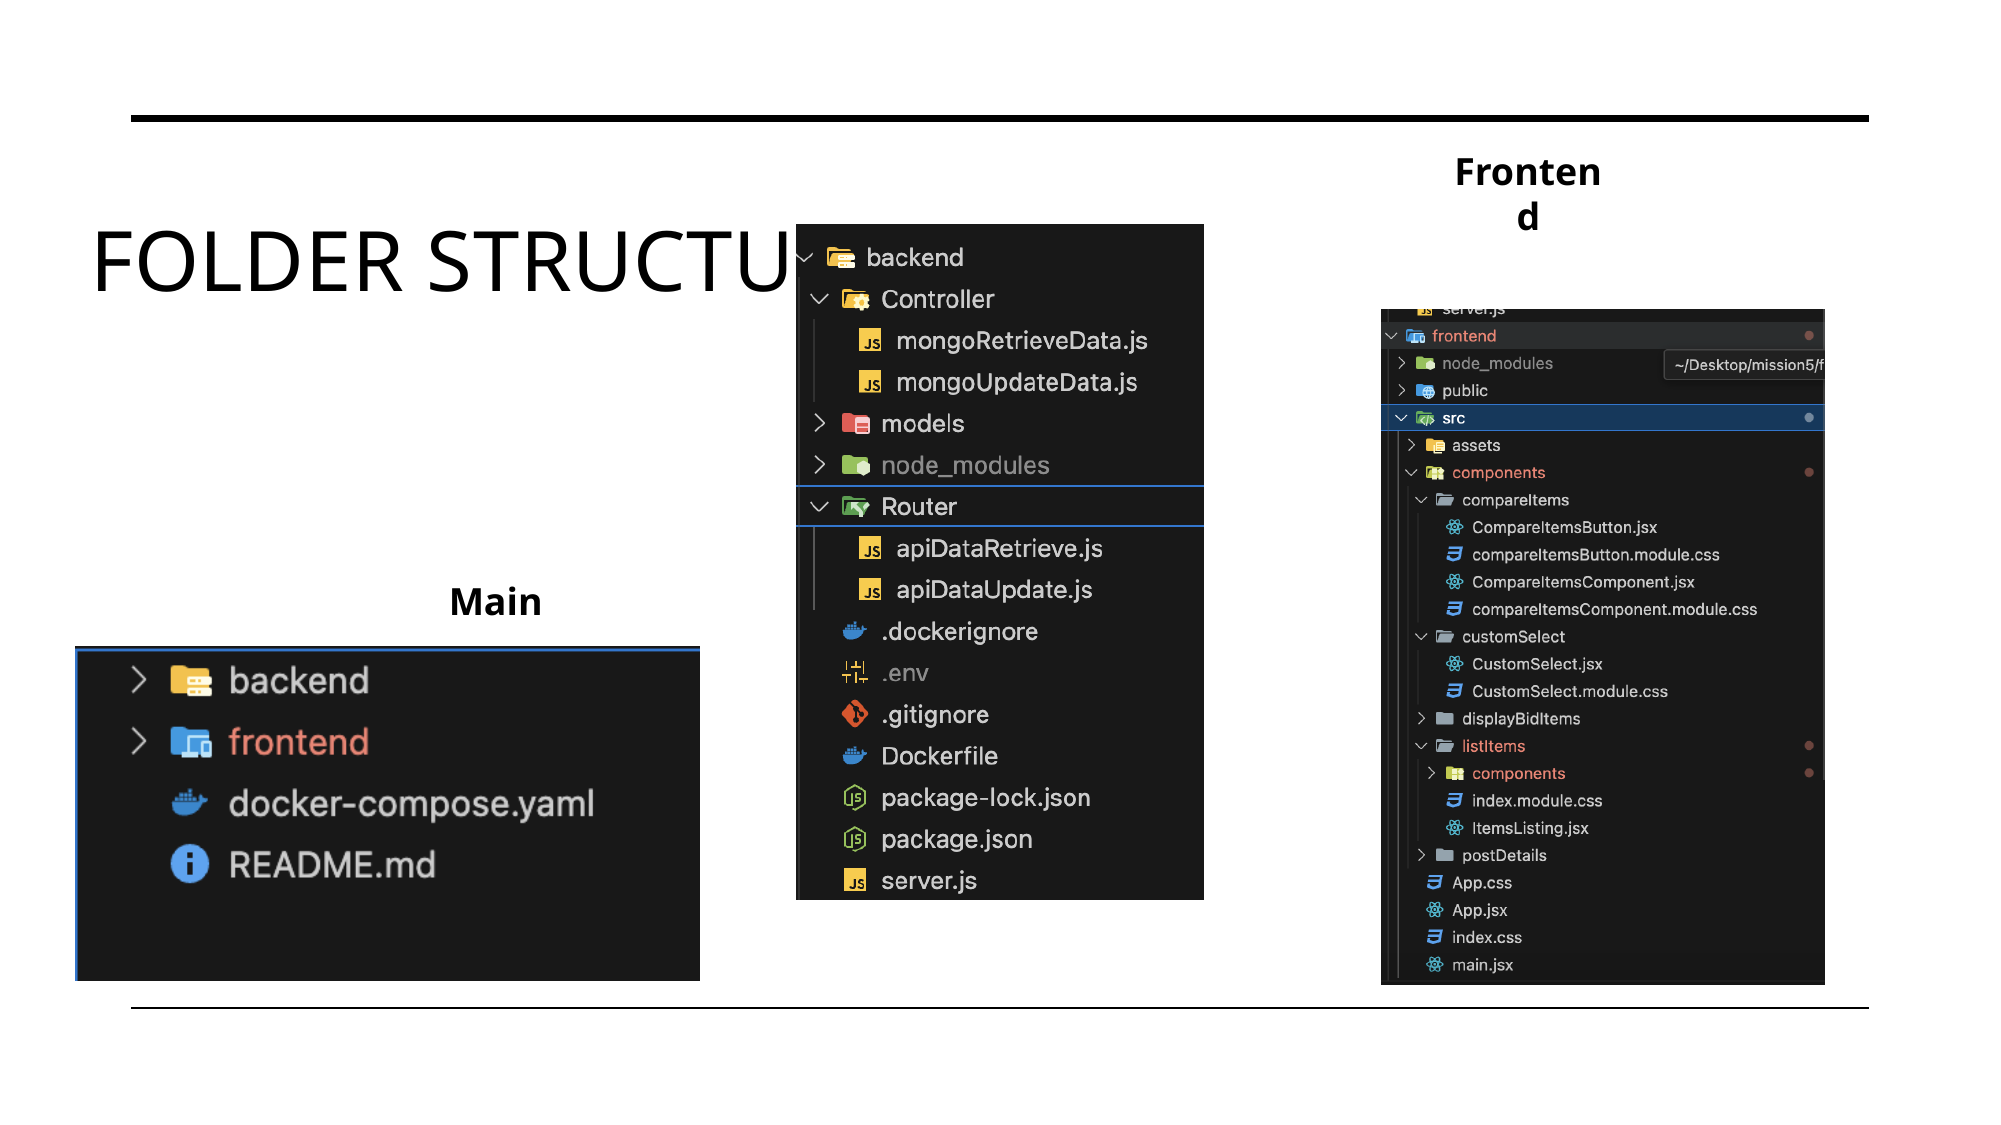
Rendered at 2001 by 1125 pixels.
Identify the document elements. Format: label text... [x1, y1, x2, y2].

text_box Frontend [1429, 140, 1628, 245]
title Folder Structure [75, 201, 1863, 382]
picture [796, 224, 1204, 900]
text_box Main [319, 569, 673, 630]
picture [75, 646, 700, 981]
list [1381, 309, 1825, 985]
